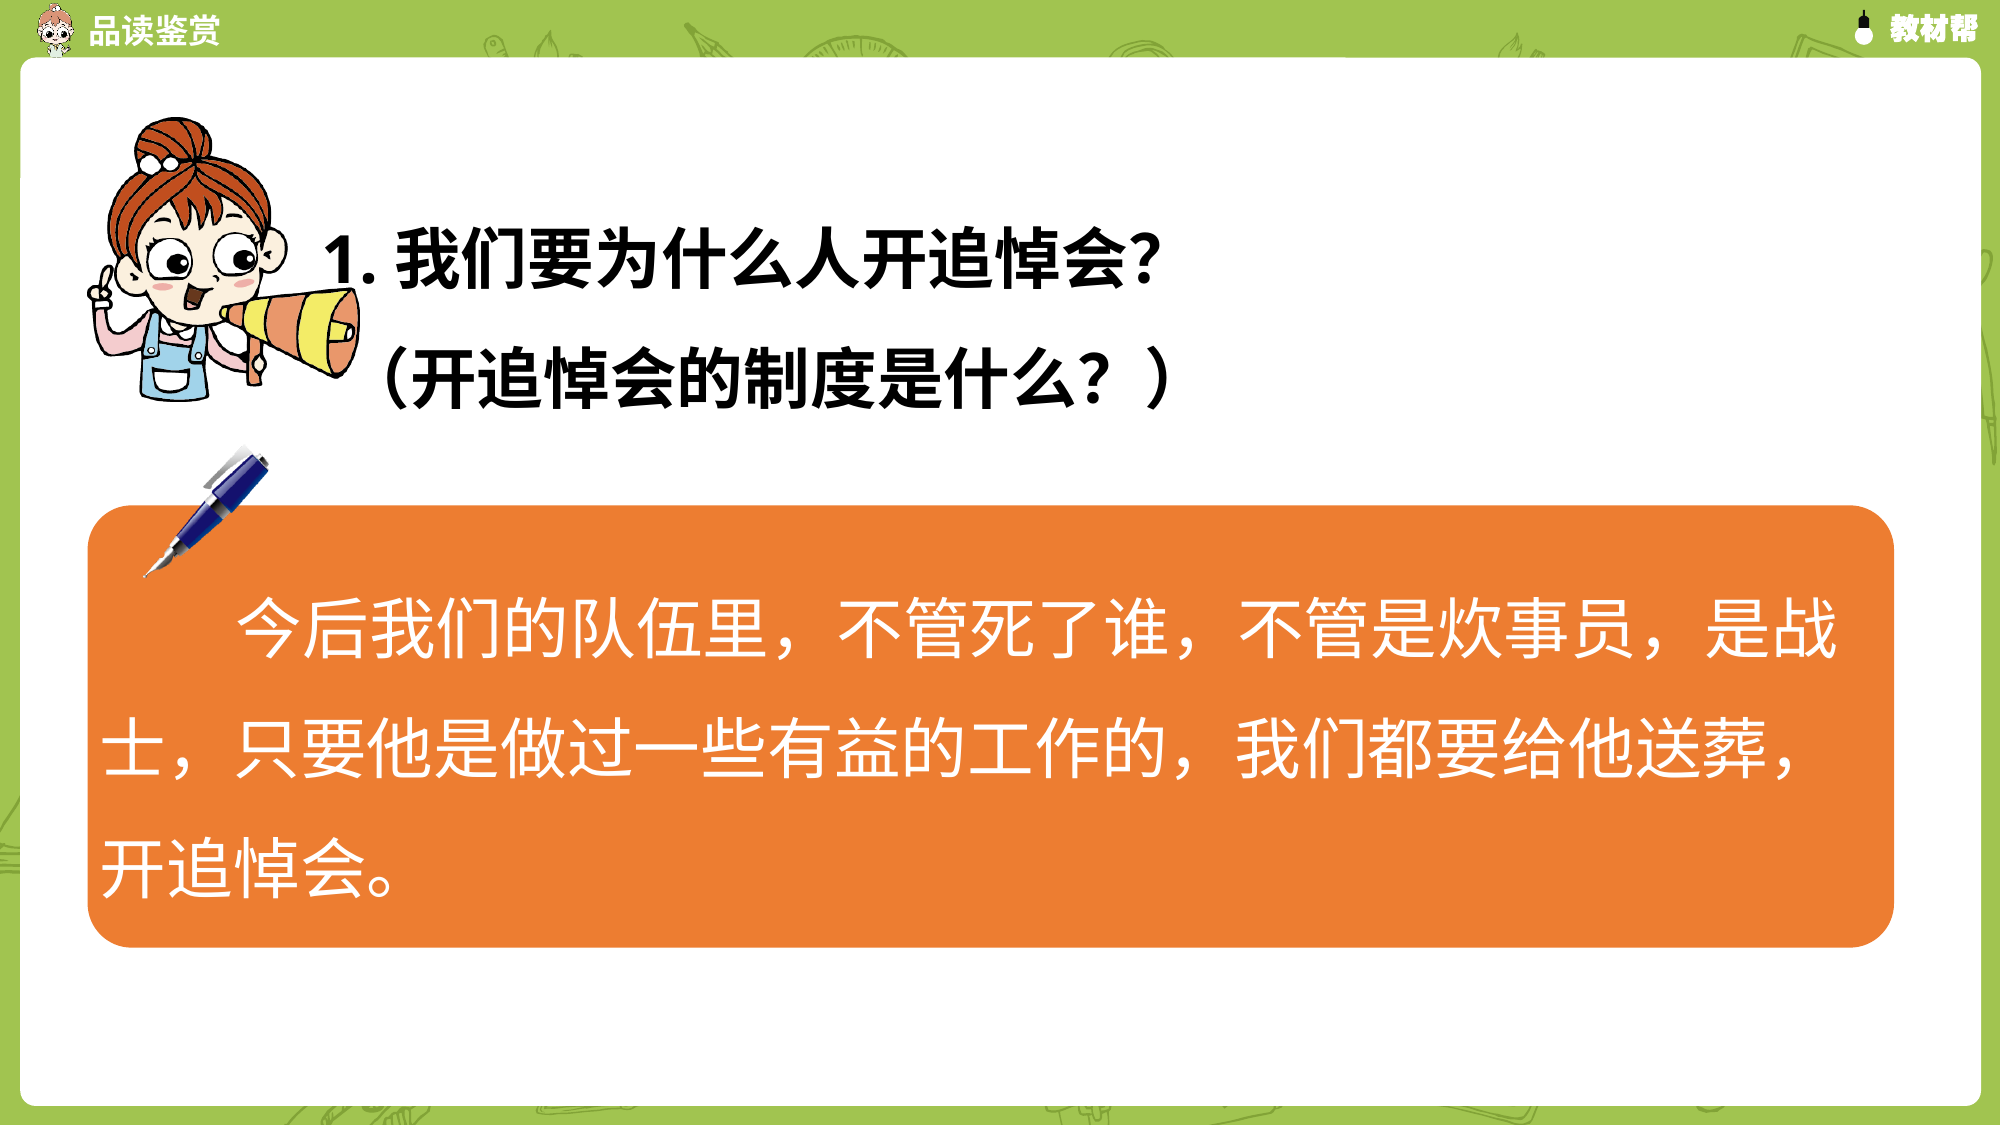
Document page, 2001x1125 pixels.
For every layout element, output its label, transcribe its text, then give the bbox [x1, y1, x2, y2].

picture [36, 1, 75, 58]
text_box 1.我们要为什么人开追悼会？ （开追悼会的制度是什么？） [99, 169, 1906, 425]
picture [87, 117, 360, 402]
text_box 今后我们的队伍里，不管死了谁，不管是炊事员，是战士，只要他是做过一些有益的工作的，我们都要给他送葬，开追悼会。 [87, 505, 1895, 948]
picture [143, 444, 269, 578]
